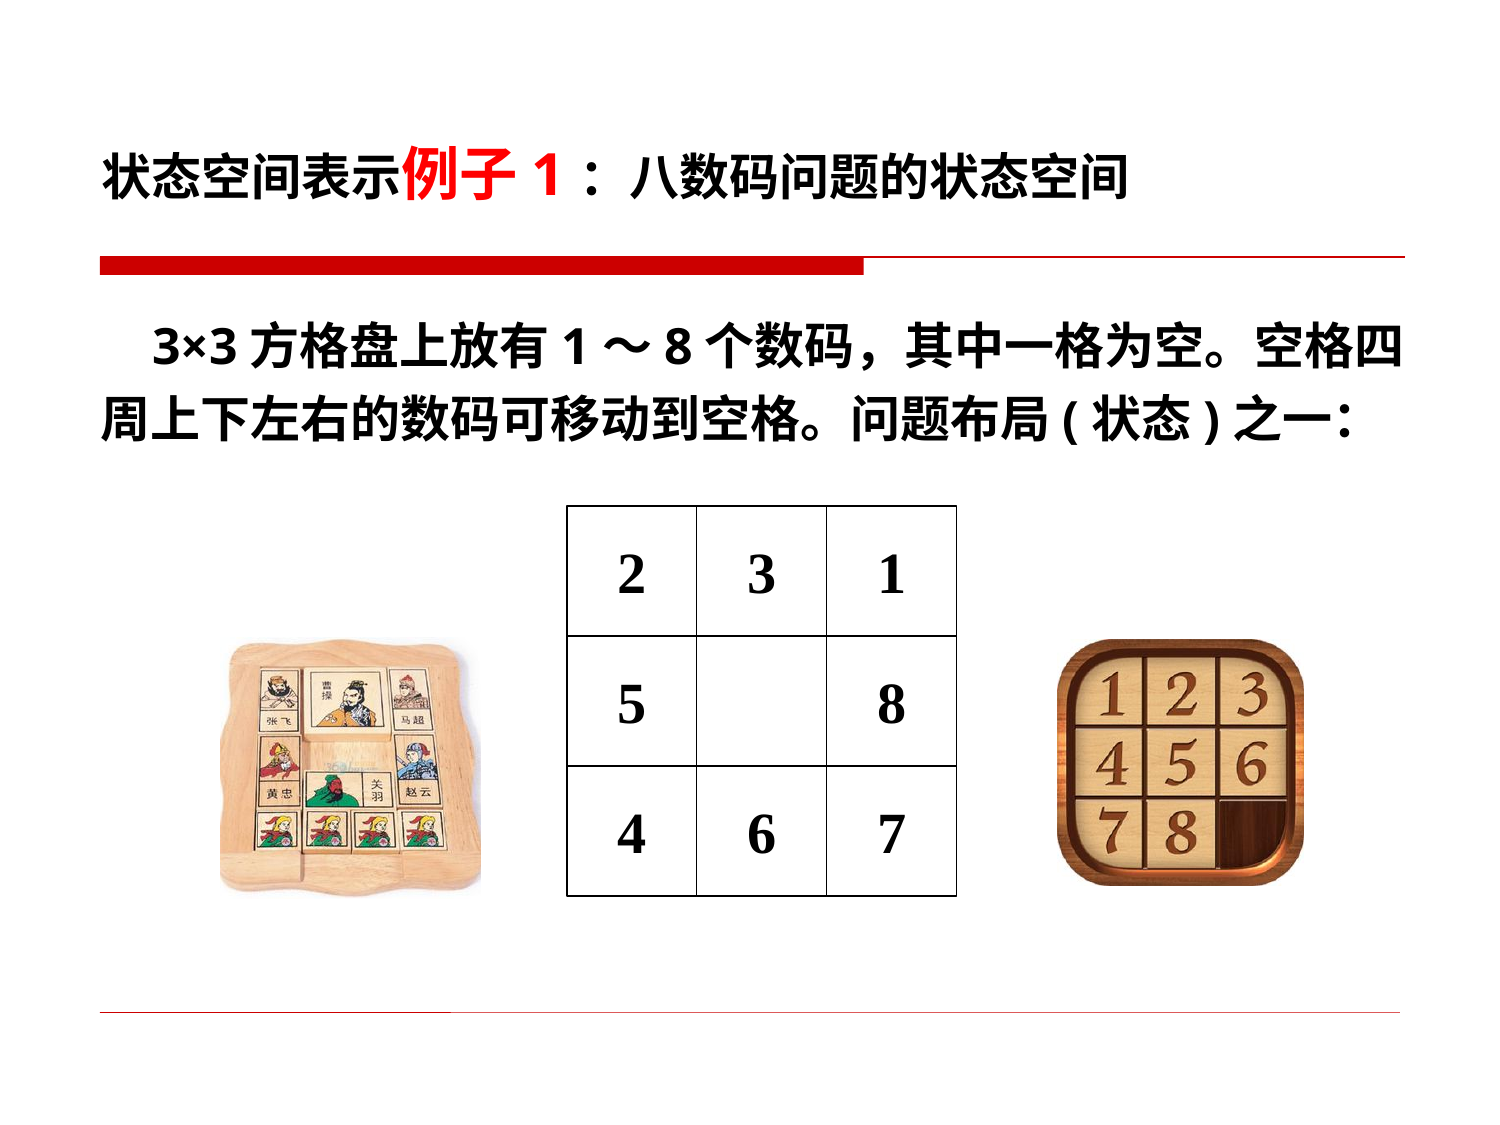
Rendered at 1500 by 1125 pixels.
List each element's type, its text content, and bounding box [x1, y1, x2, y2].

text_box 状态空间表示例子1：八数码问题的状态空间 [101, 101, 1140, 207]
text_box 3×3方格盘上放有1～8个数码，其中一格为空。空格四周上下左右的数码可移动到空格。问题布局(状态)之一： [100, 301, 1424, 448]
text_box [566, 506, 957, 637]
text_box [220, 637, 1304, 899]
